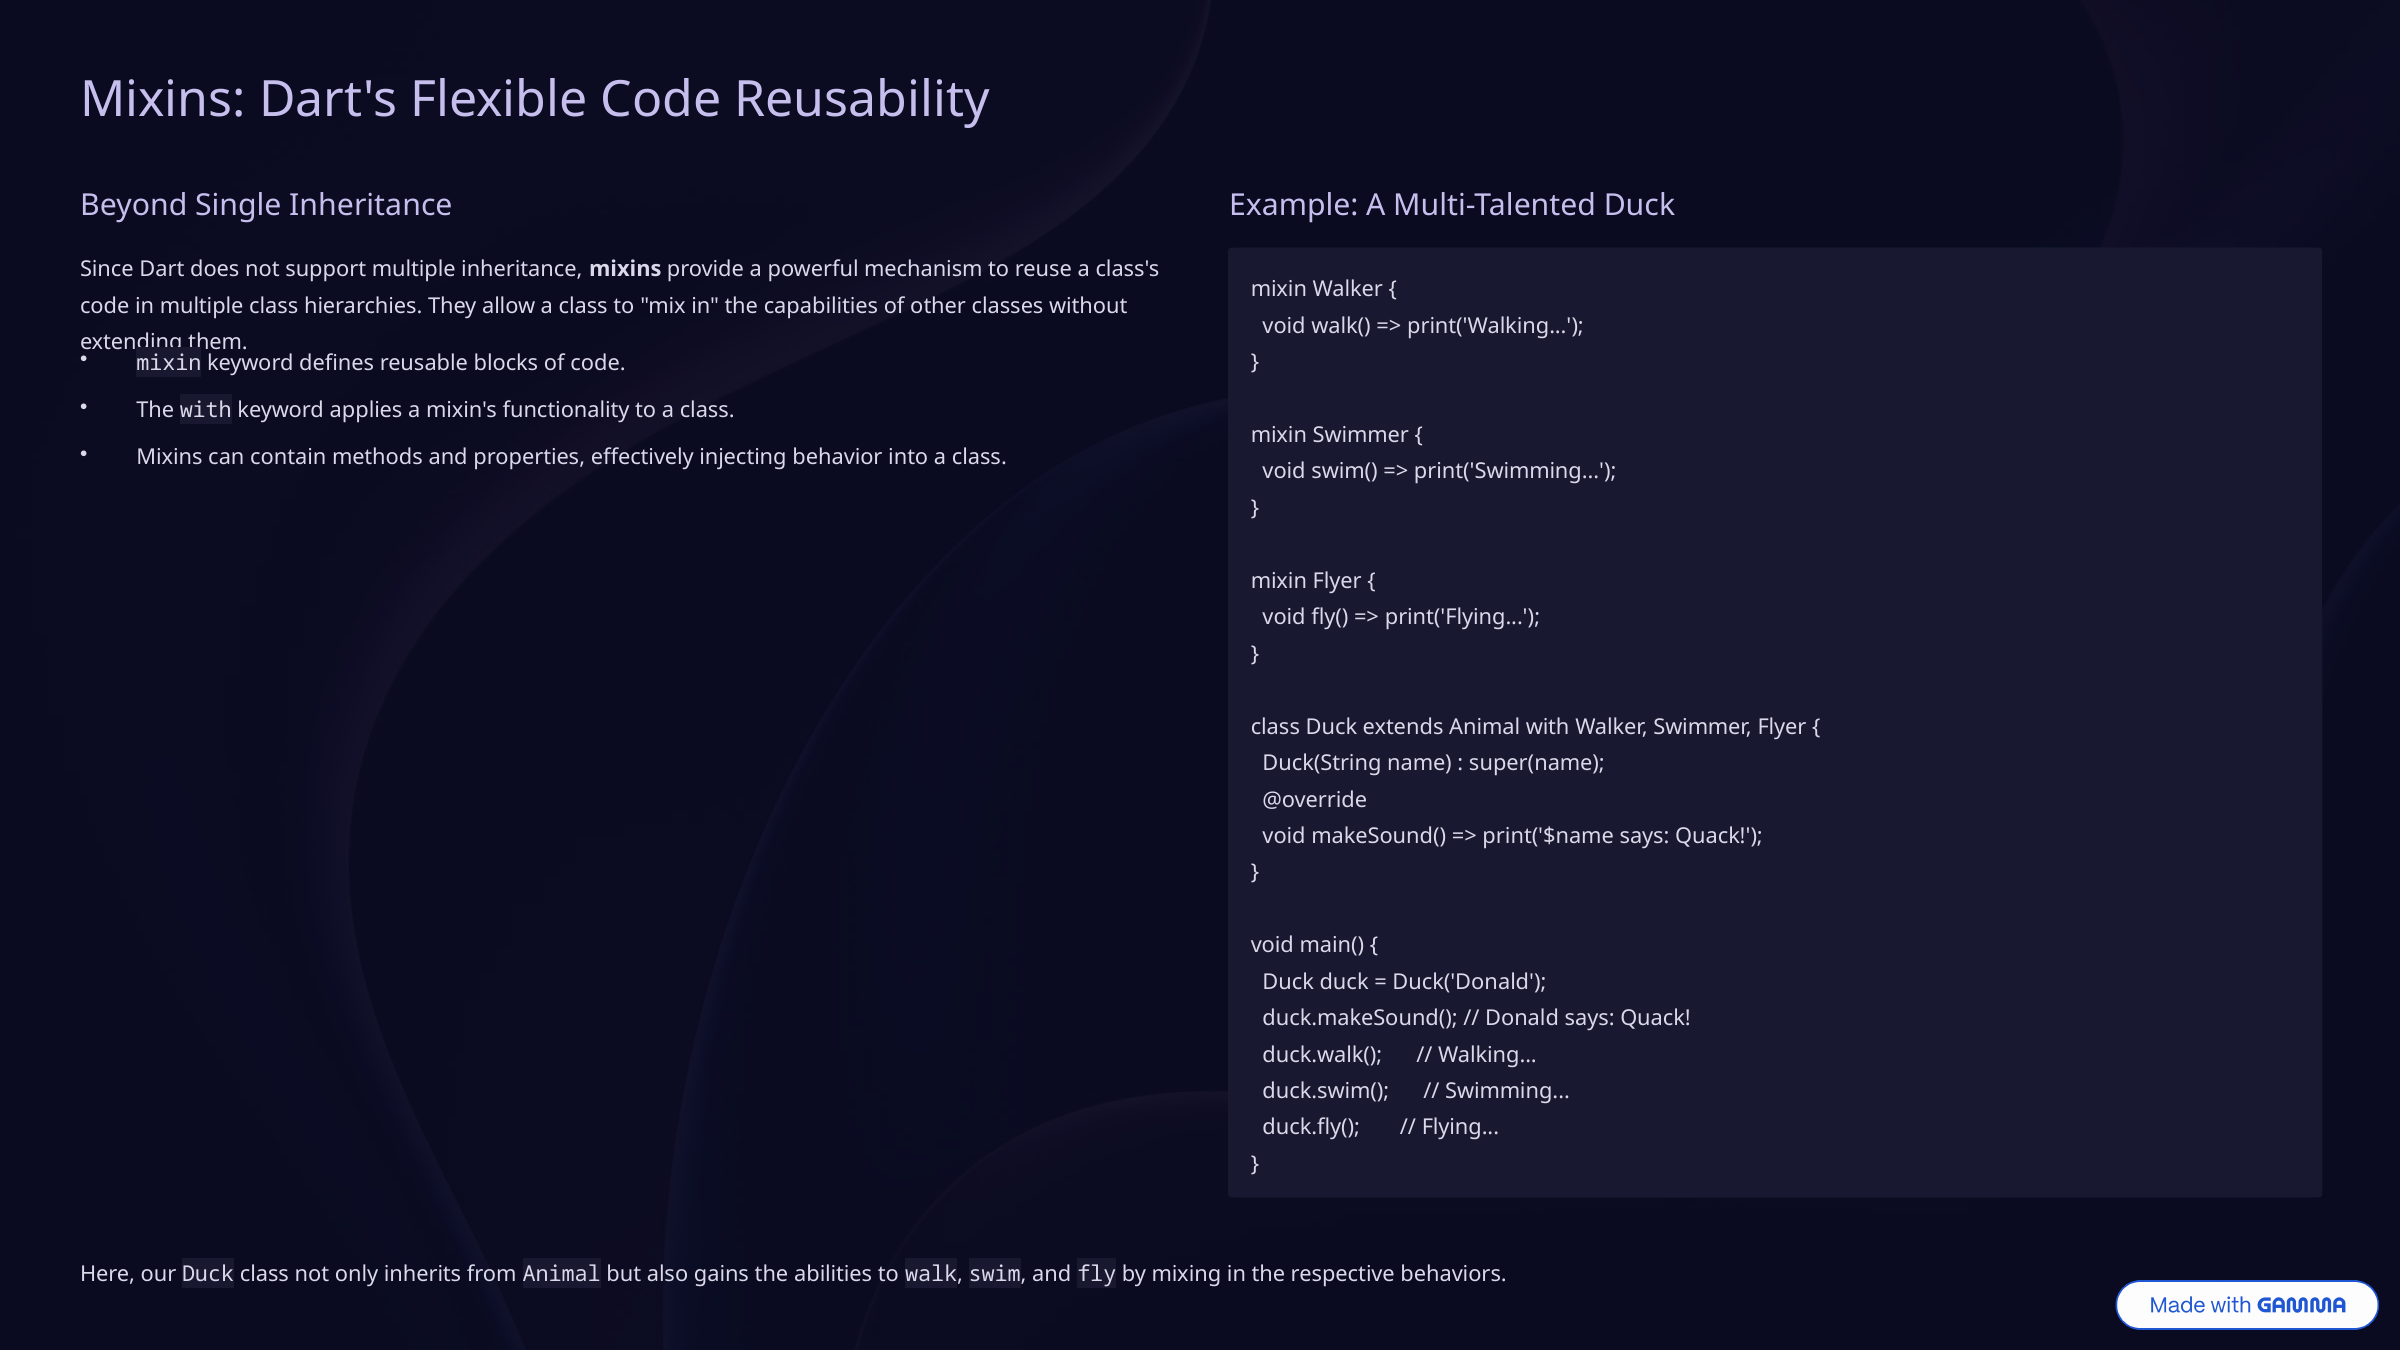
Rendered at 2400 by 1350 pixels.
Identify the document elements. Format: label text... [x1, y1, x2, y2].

text_box Mixins: Dart's Flexible Code Reusability [80, 62, 1051, 127]
text_box Example: A Multi-Talented Duck [1229, 183, 1703, 222]
text_box [1228, 247, 2323, 1198]
text_box Beyond Single Inheritance [80, 183, 472, 222]
text_box Since Dart does not support multiple inheritance, mixins provide a powerful mechanism to reuse a class's code in multiple class hierarchies. They allow a class to "mix in" the capabilities of other classes without extending them. [80, 244, 1172, 318]
text_box Here, our Duck class not only inherits from Animal but also gains the abilities to walk, swim, and fly by mixing in the respective behaviors. [80, 1248, 2320, 1288]
text_box mixin Walker { void walk() => print('Walking...'); } mixin Swimmer { void swim() => print('Swimming...'); } mixin Flyer { void fly() => print('Flying...'); } class Duck extends Animal with Walker, Swimmer, Flyer { Duck(String name) : super(name); @override void makeSound() => print('$name says: Quack!'); } void main() { Duck duck = Duck('Donald'); duck.makeSound(); // Donald says: Quack! duck.walk(); // Walking... duck.swim(); // Swimming... duck.fly(); // Flying... } [1250, 264, 2300, 1181]
text_box mixin keyword defines reusable blocks of code. [80, 338, 1172, 378]
text_box Mixins can contain methods and properties, effectively injecting behavior into a class. [80, 432, 1172, 470]
text_box The with keyword applies a mixin's functionality to a class. [80, 385, 1172, 425]
picture [2106, 1271, 2389, 1339]
